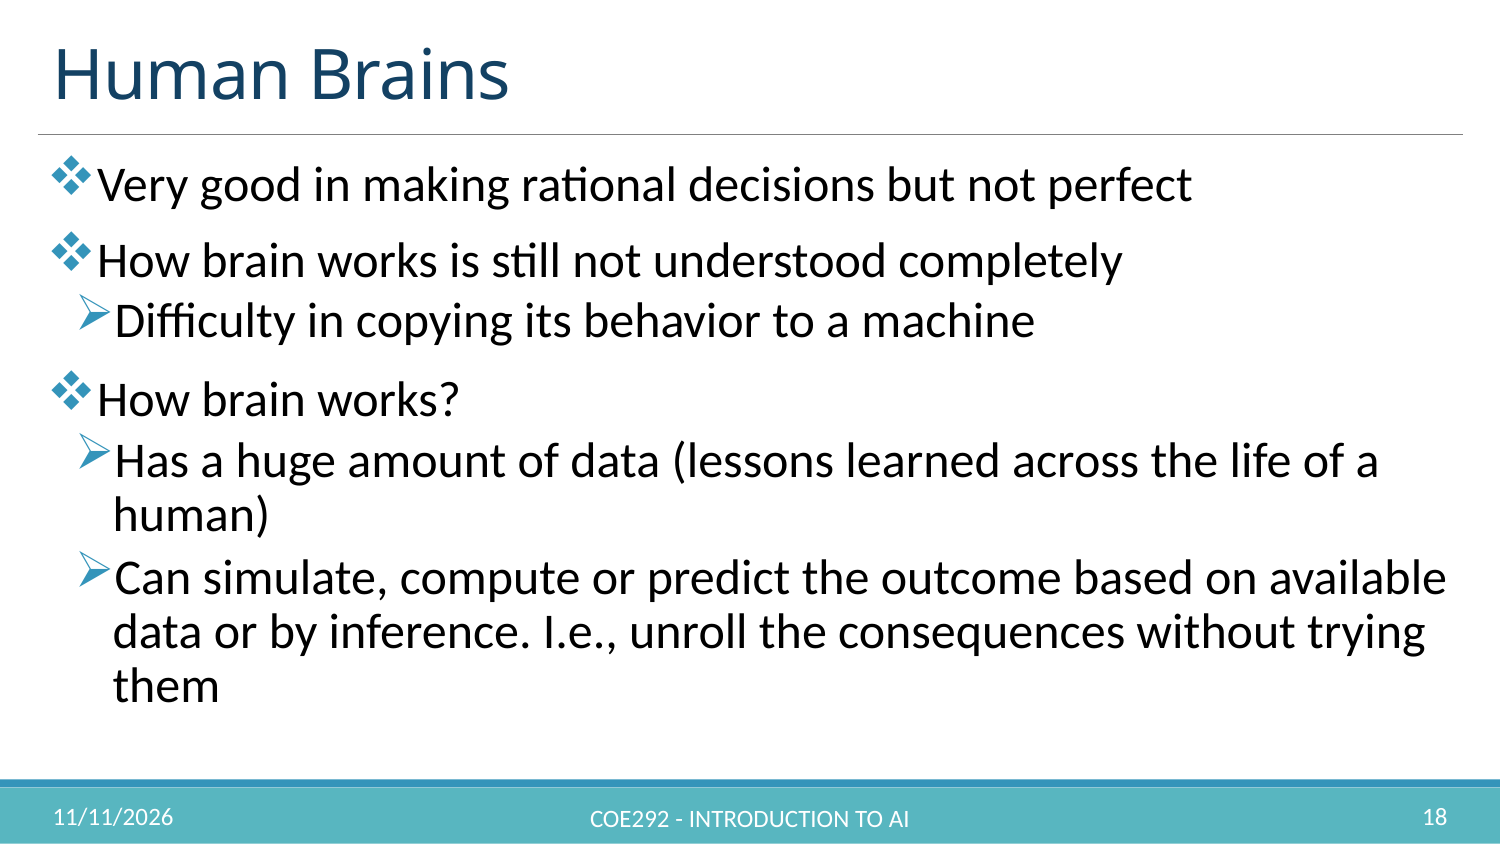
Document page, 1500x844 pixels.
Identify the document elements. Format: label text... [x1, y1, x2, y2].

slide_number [37, 793, 342, 839]
list Very good in making rational decisions but not perfect How brain works is still not understood completely Difficulty in copying its behavior to a machine How brain works? Has a huge amount of data (lessons learned across the life of a human) Can simulate, compute or predict the outcome based on available data or by inference. I.e., unroll the consequences without trying them [37, 151, 1463, 769]
footer COE292 - Introduction to AI [453, 794, 1047, 840]
title Human Brains [37, 35, 1463, 122]
slide_number 18 [1301, 793, 1463, 839]
